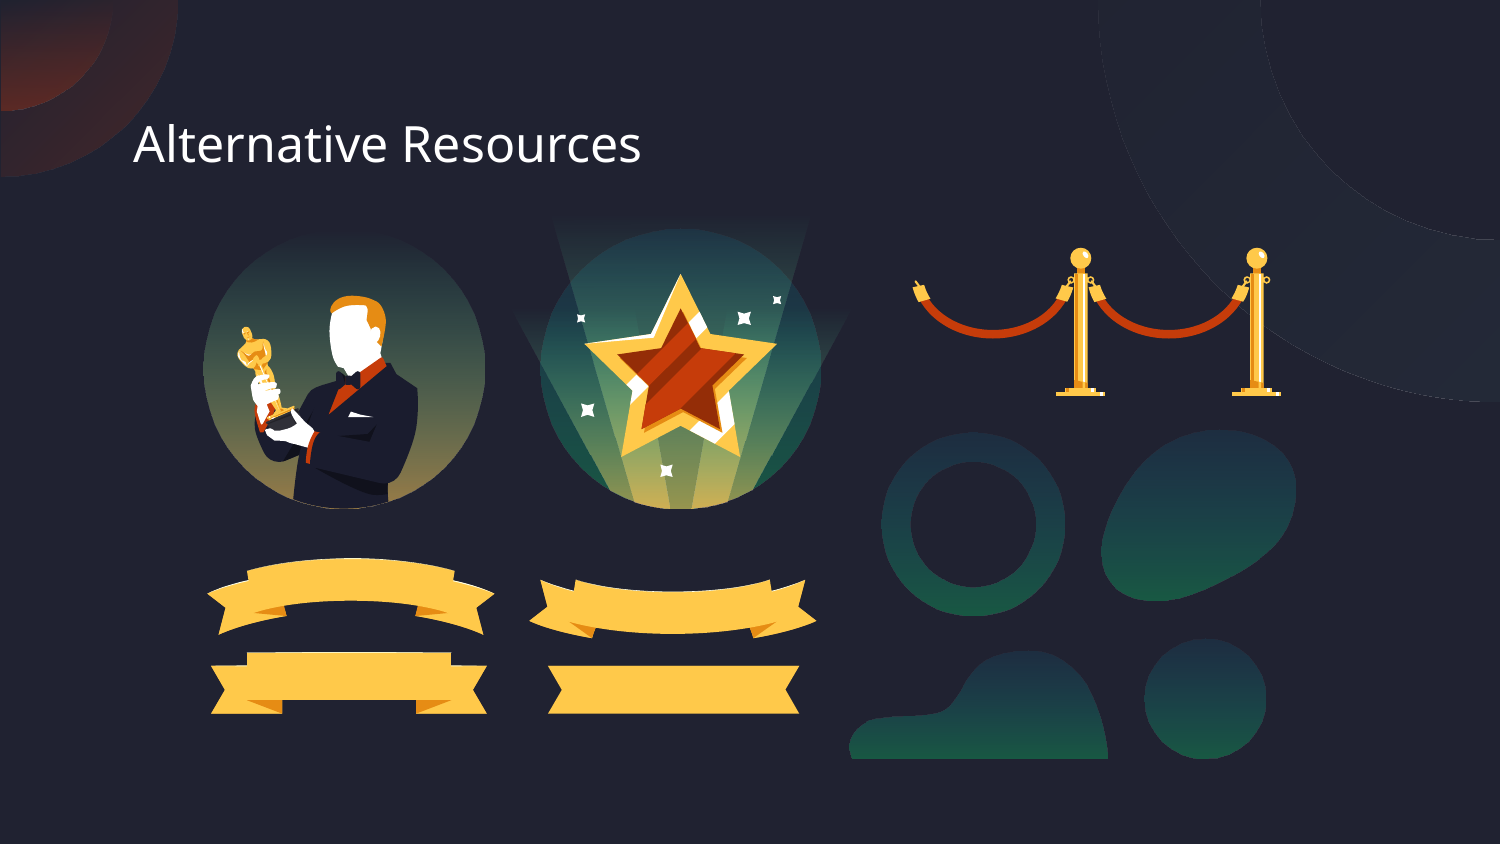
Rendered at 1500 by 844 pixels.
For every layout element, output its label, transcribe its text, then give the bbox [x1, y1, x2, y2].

text_box [1144, 638, 1266, 759]
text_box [509, 213, 852, 509]
text_box [849, 650, 1108, 759]
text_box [207, 557, 495, 635]
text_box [529, 579, 817, 639]
title Alternative Resources [118, 97, 1390, 192]
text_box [210, 651, 488, 714]
text_box [881, 432, 1065, 616]
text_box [912, 247, 1087, 397]
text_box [203, 228, 485, 509]
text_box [547, 665, 800, 715]
text_box [1101, 429, 1296, 601]
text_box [1088, 247, 1282, 397]
